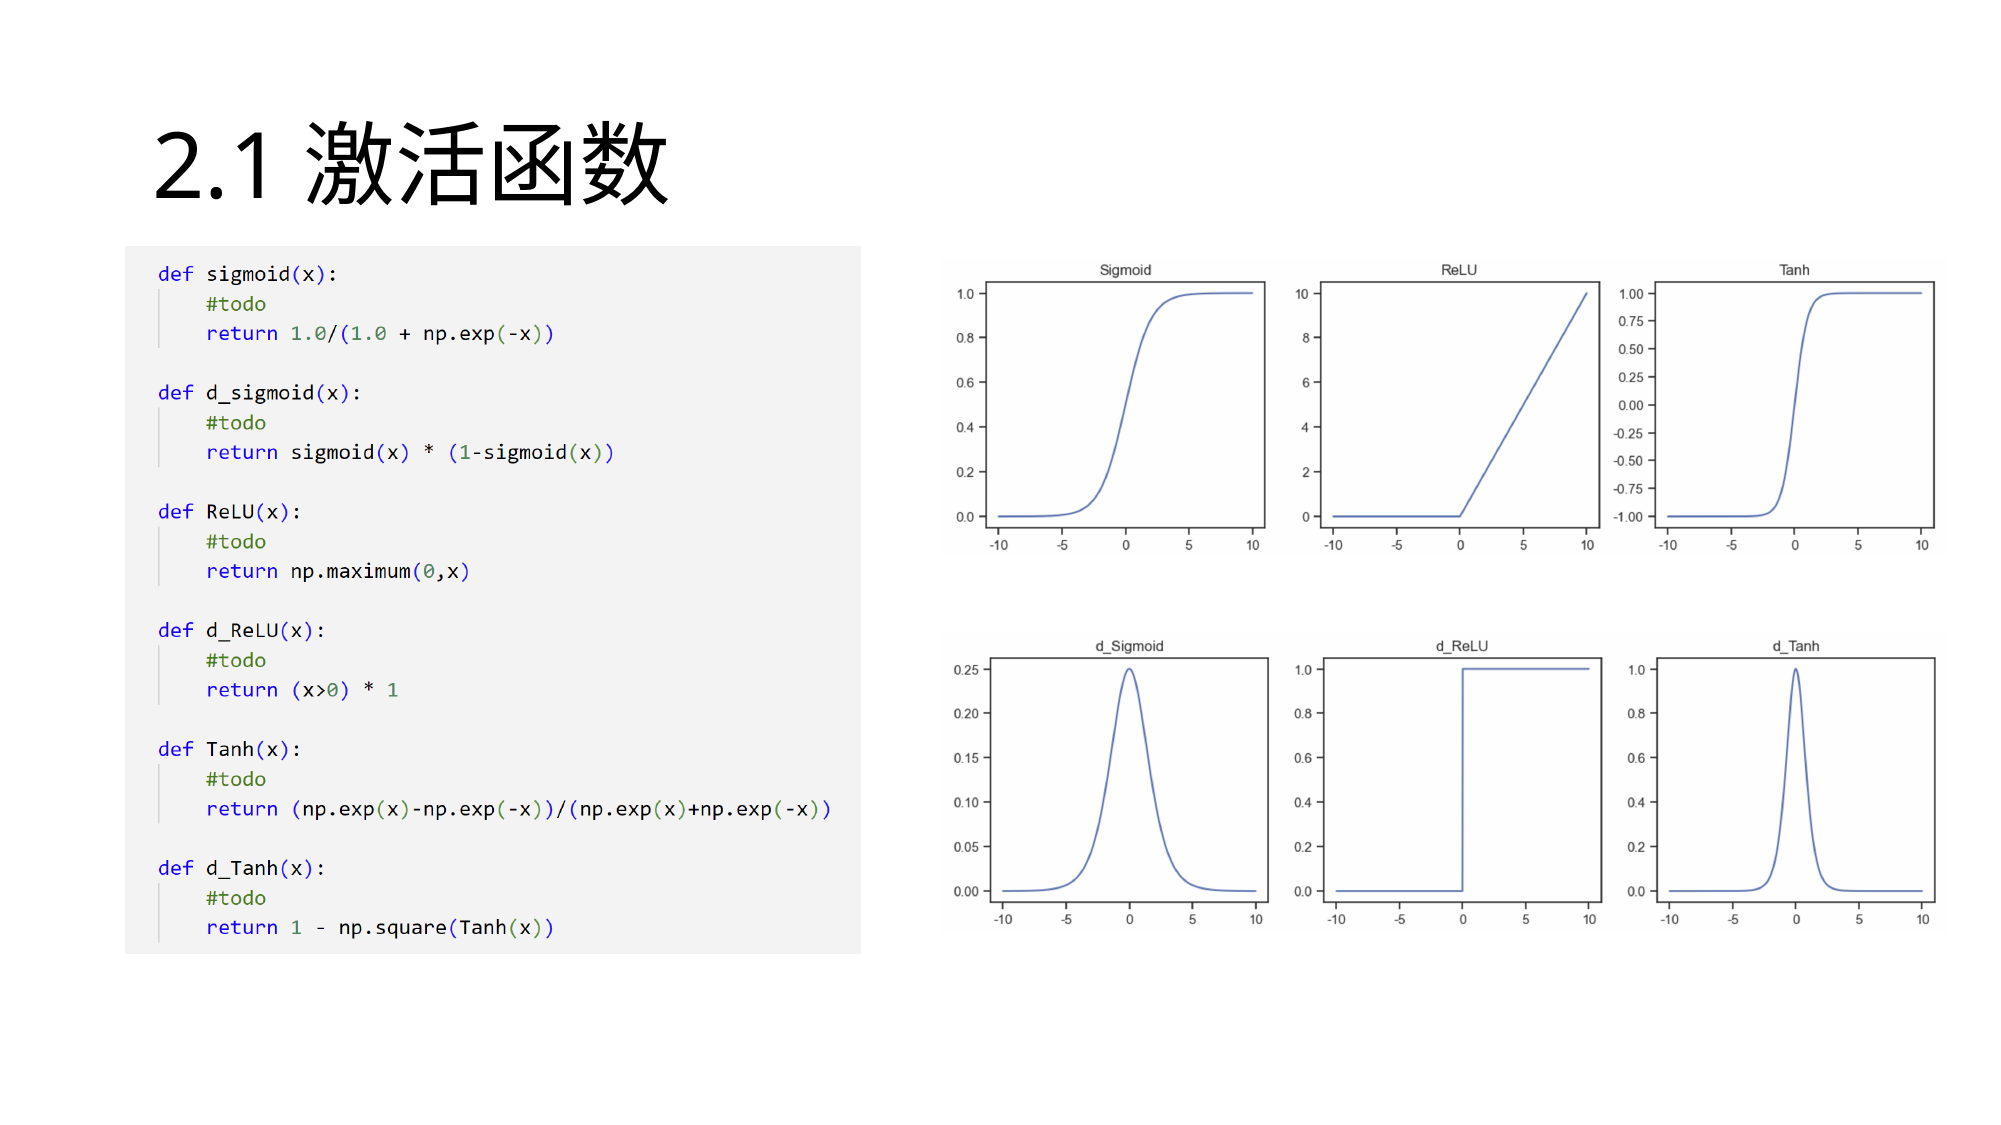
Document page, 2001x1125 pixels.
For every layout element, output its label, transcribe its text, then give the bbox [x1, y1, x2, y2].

picture [940, 633, 1949, 933]
picture [125, 246, 861, 954]
title 2.1激活函数 [137, 59, 1863, 278]
picture [940, 258, 1948, 556]
